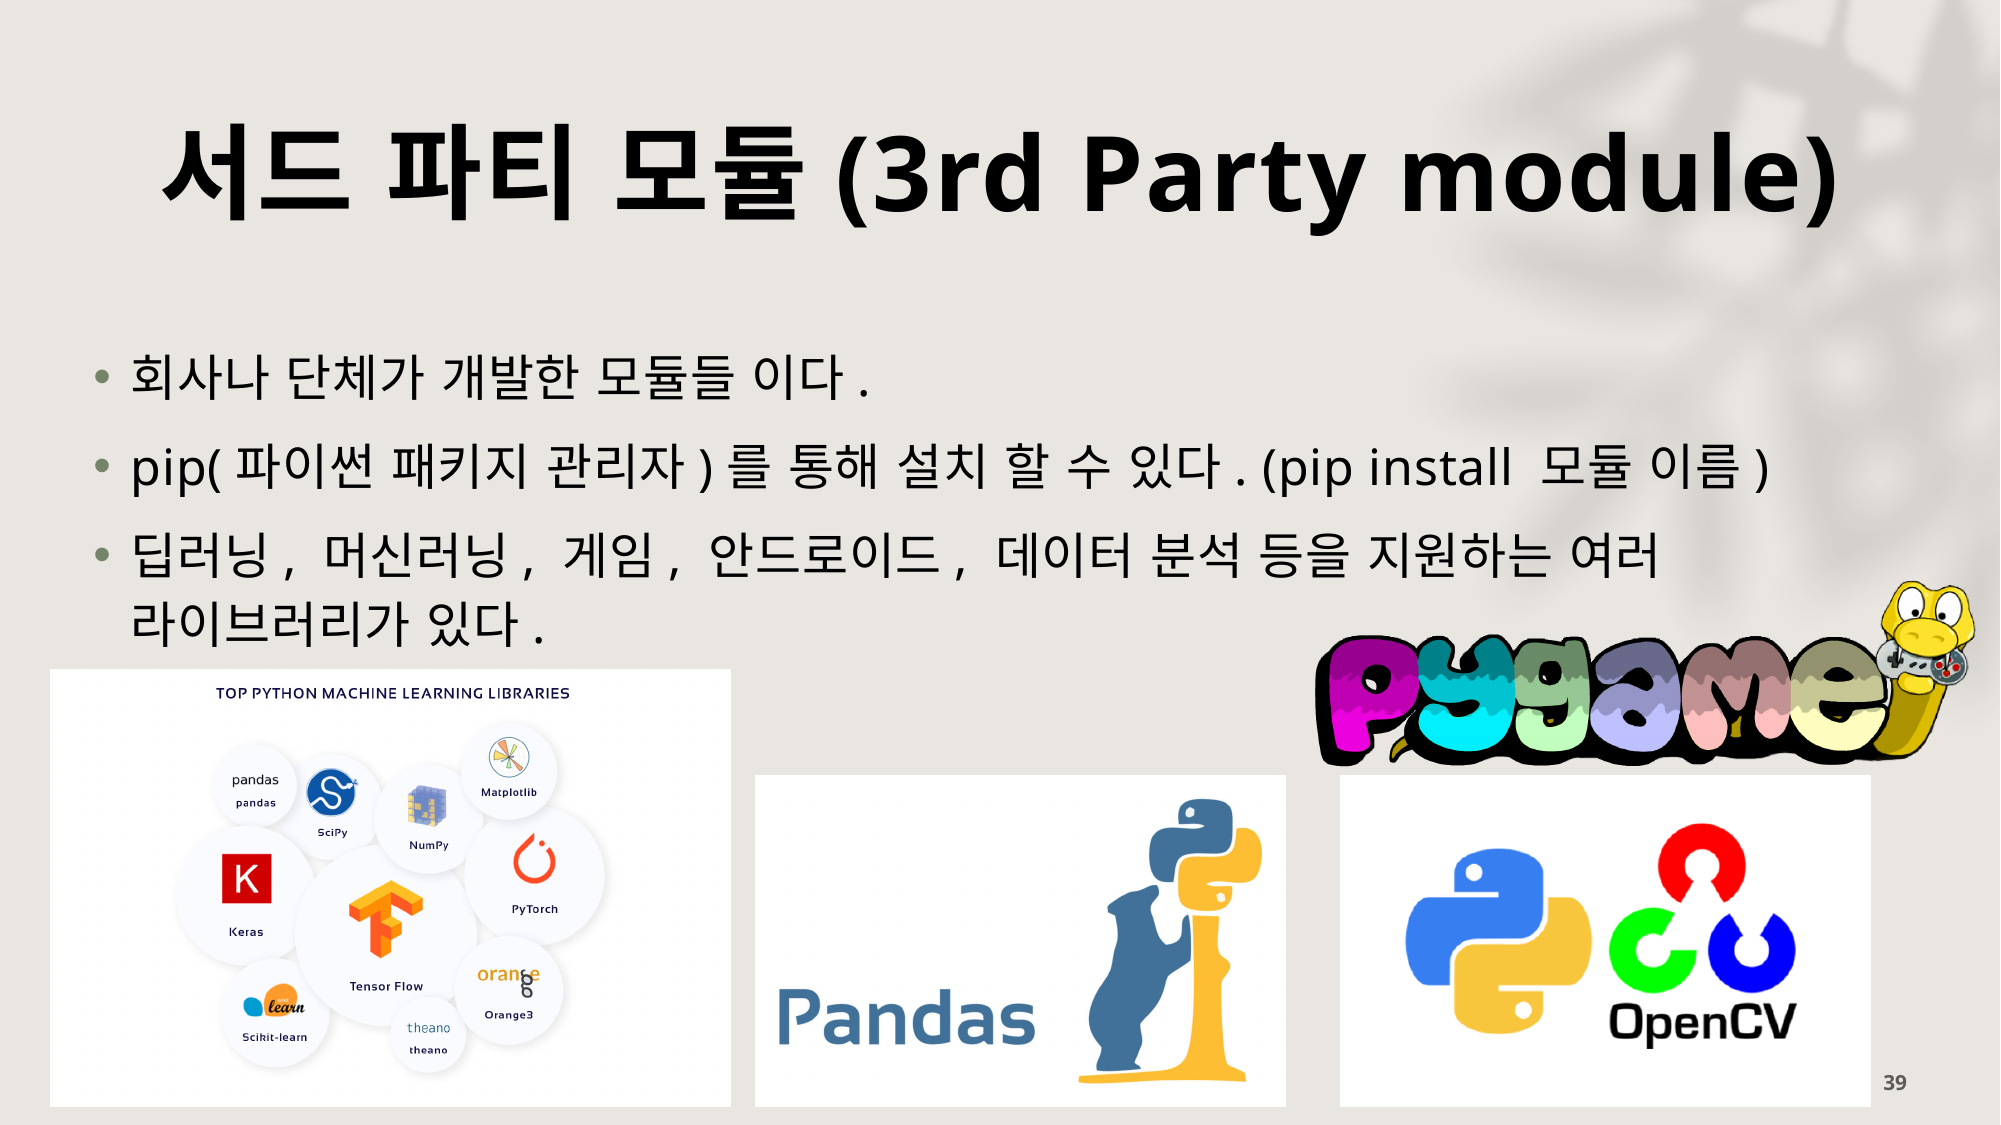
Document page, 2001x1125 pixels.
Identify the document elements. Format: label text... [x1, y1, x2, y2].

title 서드 파티 모듈(3rd Party module) [75, 60, 1925, 278]
picture [1310, 572, 1991, 1107]
list 회사나 단체가 개발한 모듈들 이다. pip(파이썬 패키지 관리자)를 통해 설치 할 수 있다. (pip install 모듈 이름) 딥러닝, 머신러닝, 게임, 안드로이드, 데이터 분석 등을 지원하는 여러 라이브러리가 있다. [75, 319, 1925, 1009]
slide_number 39 [1474, 1052, 1925, 1113]
picture [49, 669, 731, 1108]
picture [755, 775, 1286, 1107]
